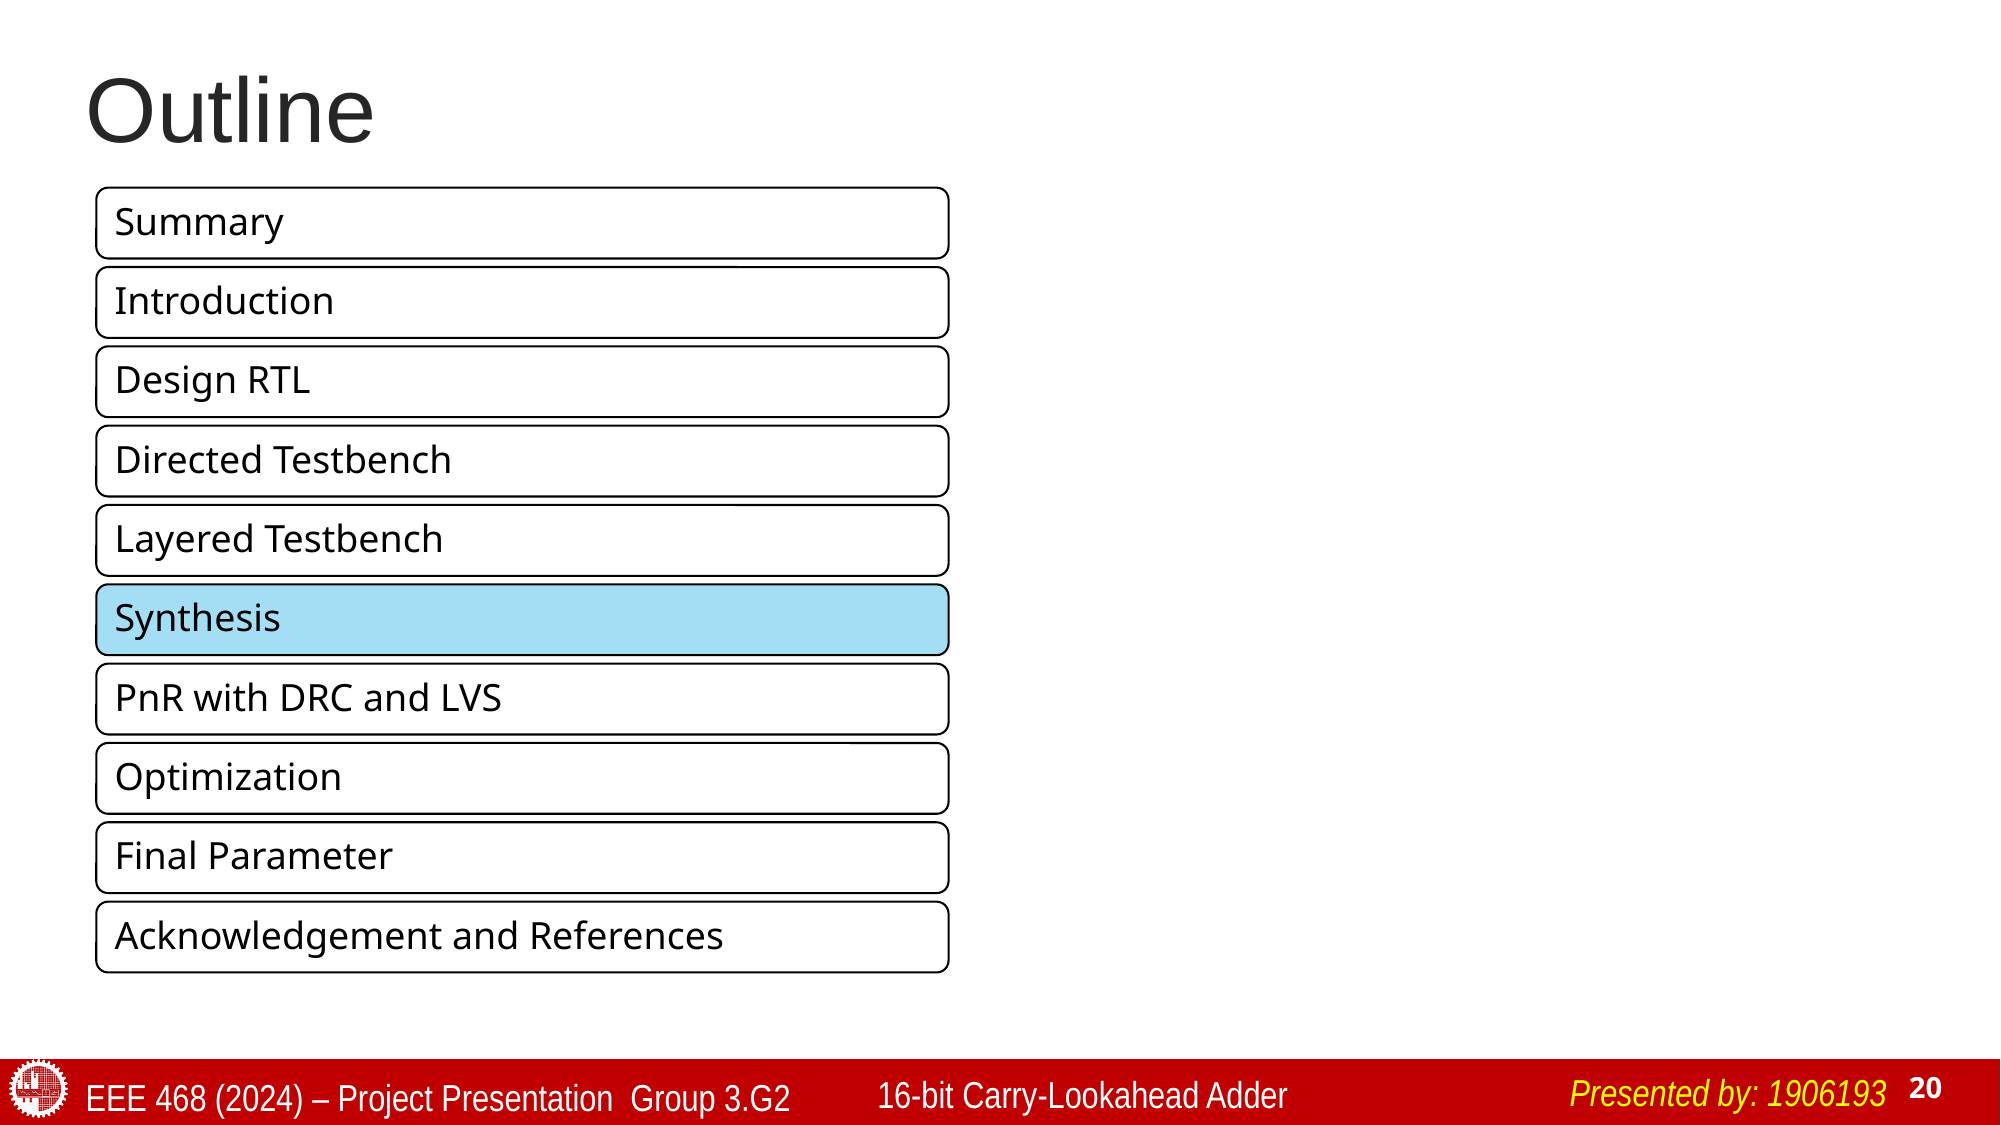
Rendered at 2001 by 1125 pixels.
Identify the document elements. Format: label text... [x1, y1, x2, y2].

slide_number 20 [1902, 1066, 1958, 1118]
footer 16-bit Carry-Lookahead Adder [862, 1063, 1499, 1125]
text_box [96, 183, 949, 977]
title Outline [70, 52, 1721, 173]
text_box Presented by: 1906193 [1554, 1061, 1902, 1122]
picture [8, 1059, 71, 1118]
slide_number EEE 468 (2024) – Project Presentation Group 3.G2 [70, 1066, 862, 1125]
